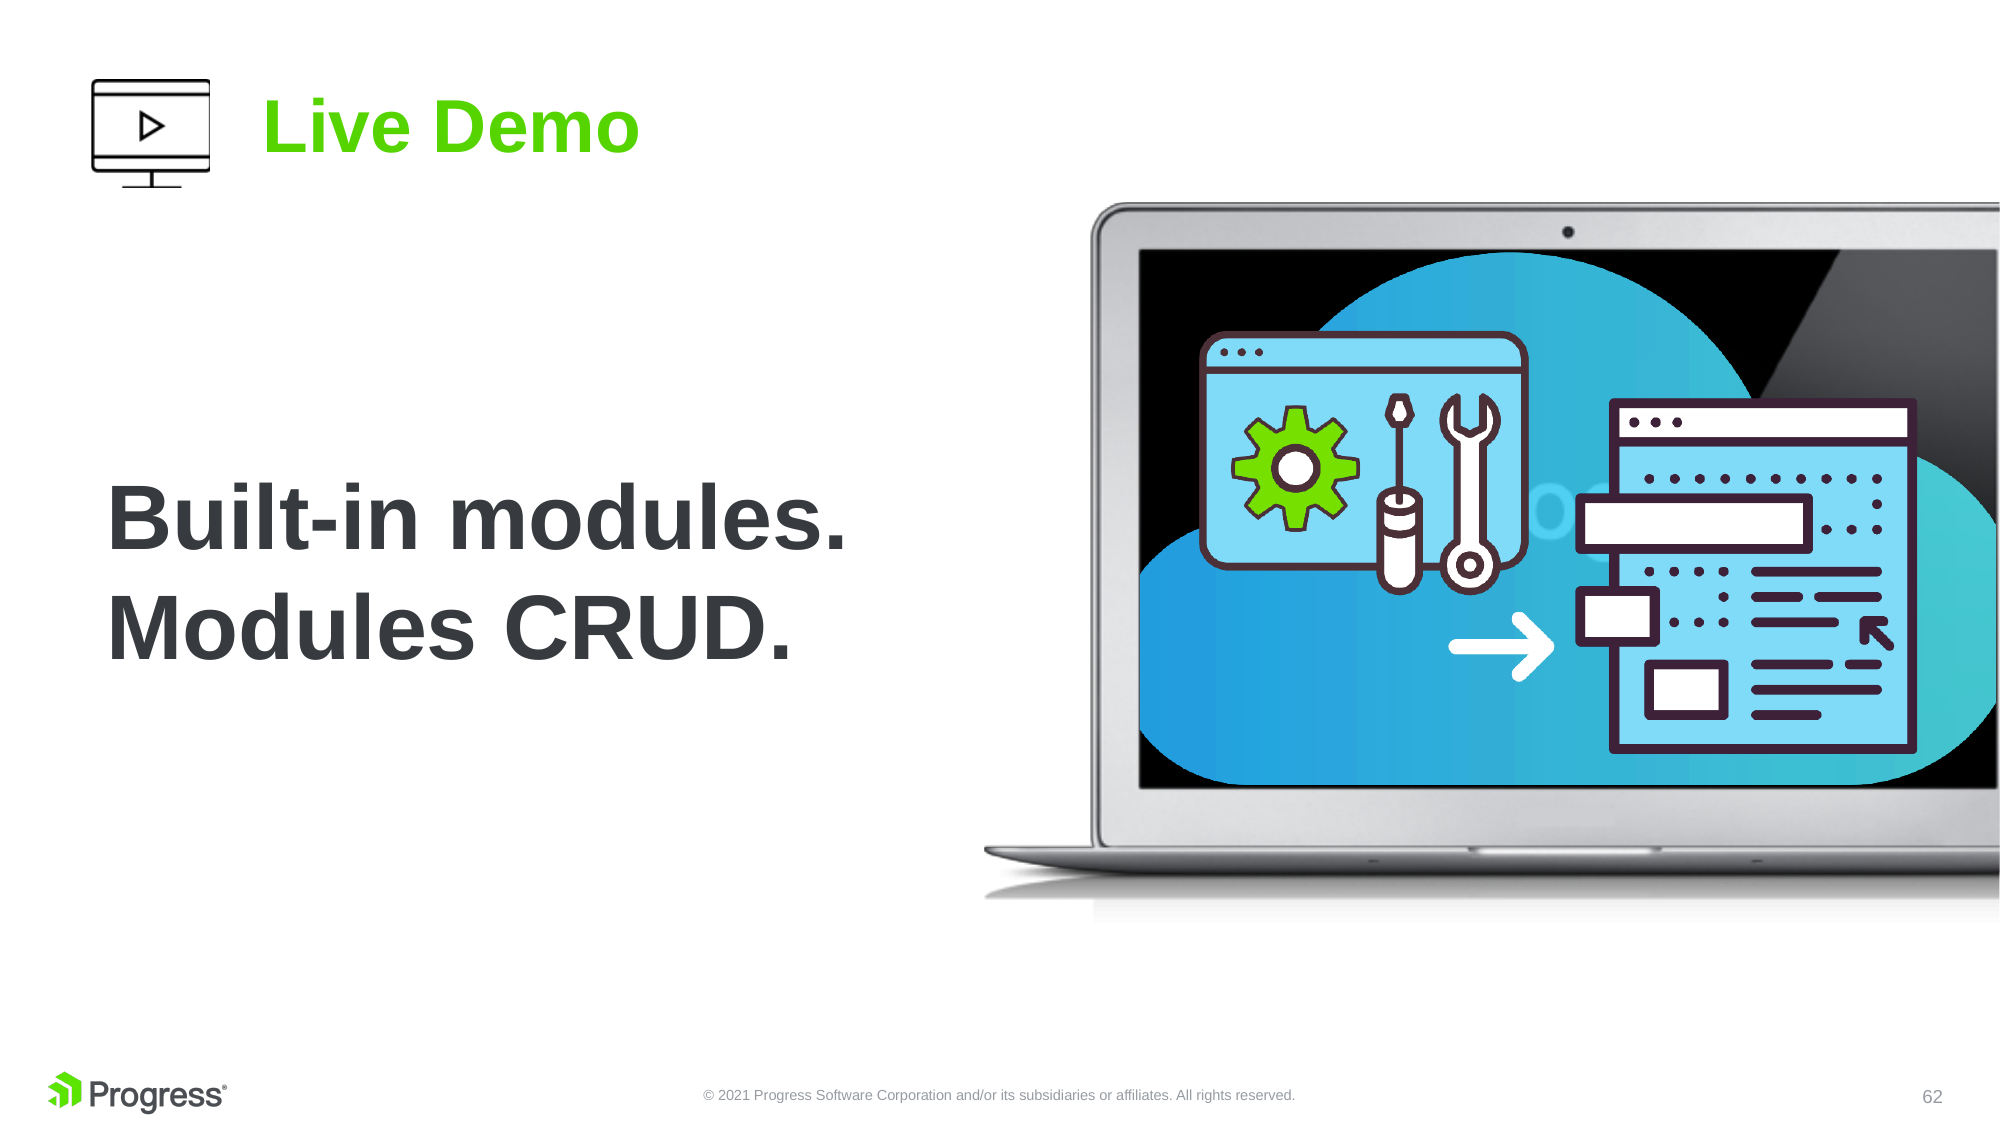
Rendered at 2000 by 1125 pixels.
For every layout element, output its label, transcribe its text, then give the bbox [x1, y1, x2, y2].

picture [91, 79, 211, 189]
picture [983, 202, 2000, 923]
title Live Demo [247, 80, 1888, 303]
list Built-in modules. Modules CRUD. [91, 450, 1045, 885]
